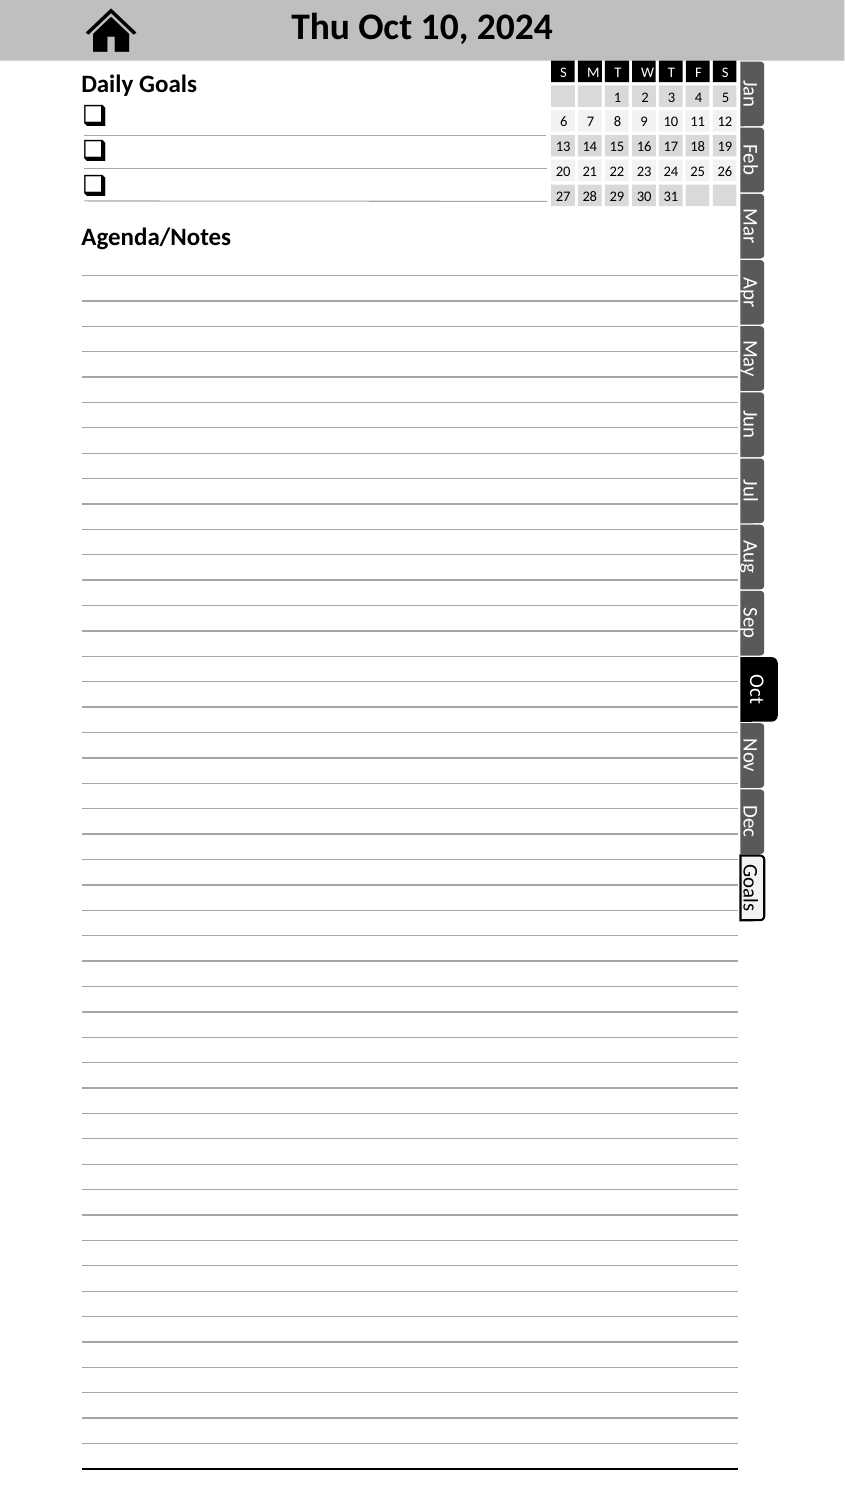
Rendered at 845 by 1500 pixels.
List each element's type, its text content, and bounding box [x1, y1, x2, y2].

picture [82, 1, 140, 59]
list Thu Oct 10, 2024 [190, 0, 655, 61]
